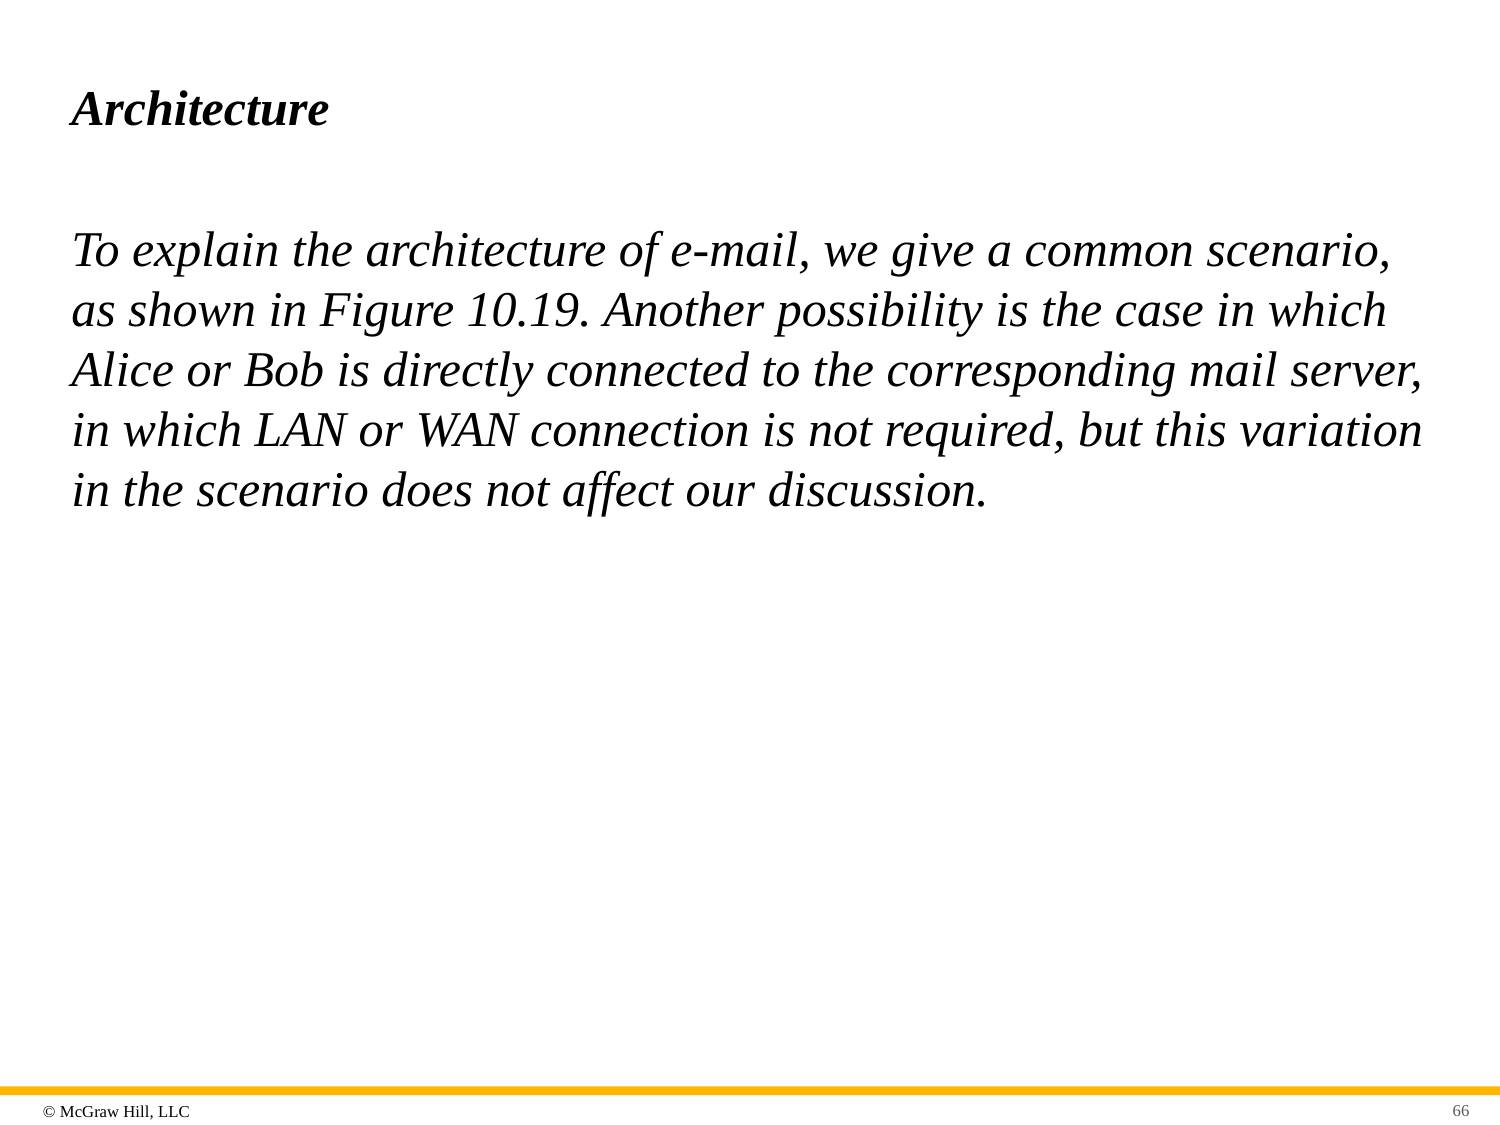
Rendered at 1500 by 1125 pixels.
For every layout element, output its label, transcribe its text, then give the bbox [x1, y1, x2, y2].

slide_number 66 [1418, 1096, 1477, 1123]
list To explain the architecture of e-mail, we give a common scenario, as shown in Figure 10.19. Another possibility is the case in which Alice or Bob is directly connected to the corresponding mail server, in which LAN or WAN connection is not required, but this variation in the scenario does not affect our discussion. [56, 209, 1444, 1026]
title Architecture [56, 50, 1444, 162]
